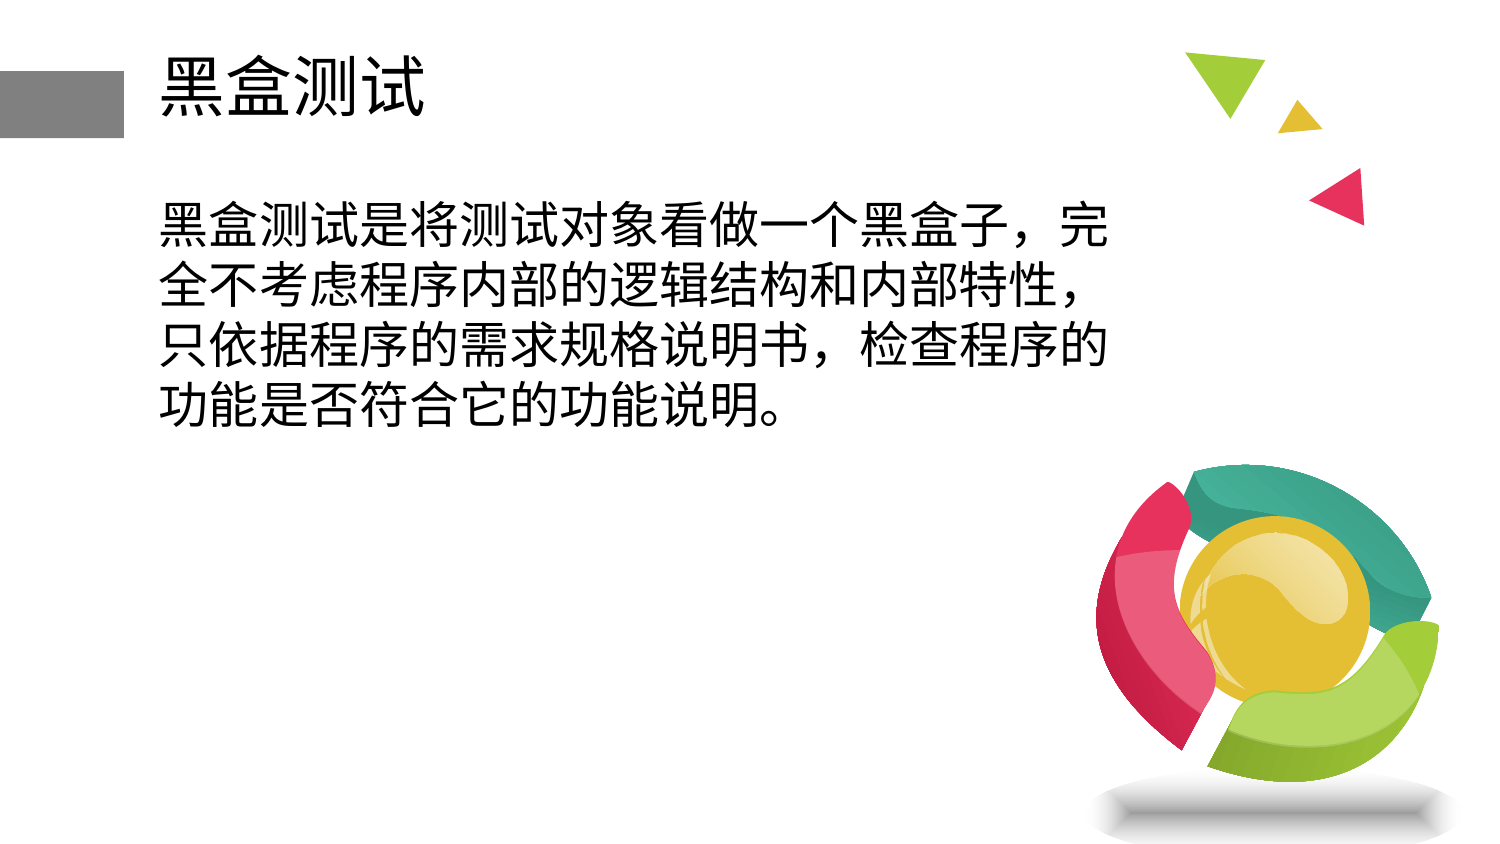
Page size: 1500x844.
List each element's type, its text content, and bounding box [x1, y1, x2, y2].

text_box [1084, 464, 1470, 844]
text_box 黑盒测试是将测试对象看做一个黑盒子，完全不考虑程序内部的逻辑结构和内部特性，只依据程序的需求规格说明书，检查程序的功能是否符合它的功能说明。 [144, 186, 1148, 442]
text_box 黑盒测试 [144, 37, 829, 133]
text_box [1179, 36, 1363, 228]
text_box [0, 70, 125, 139]
